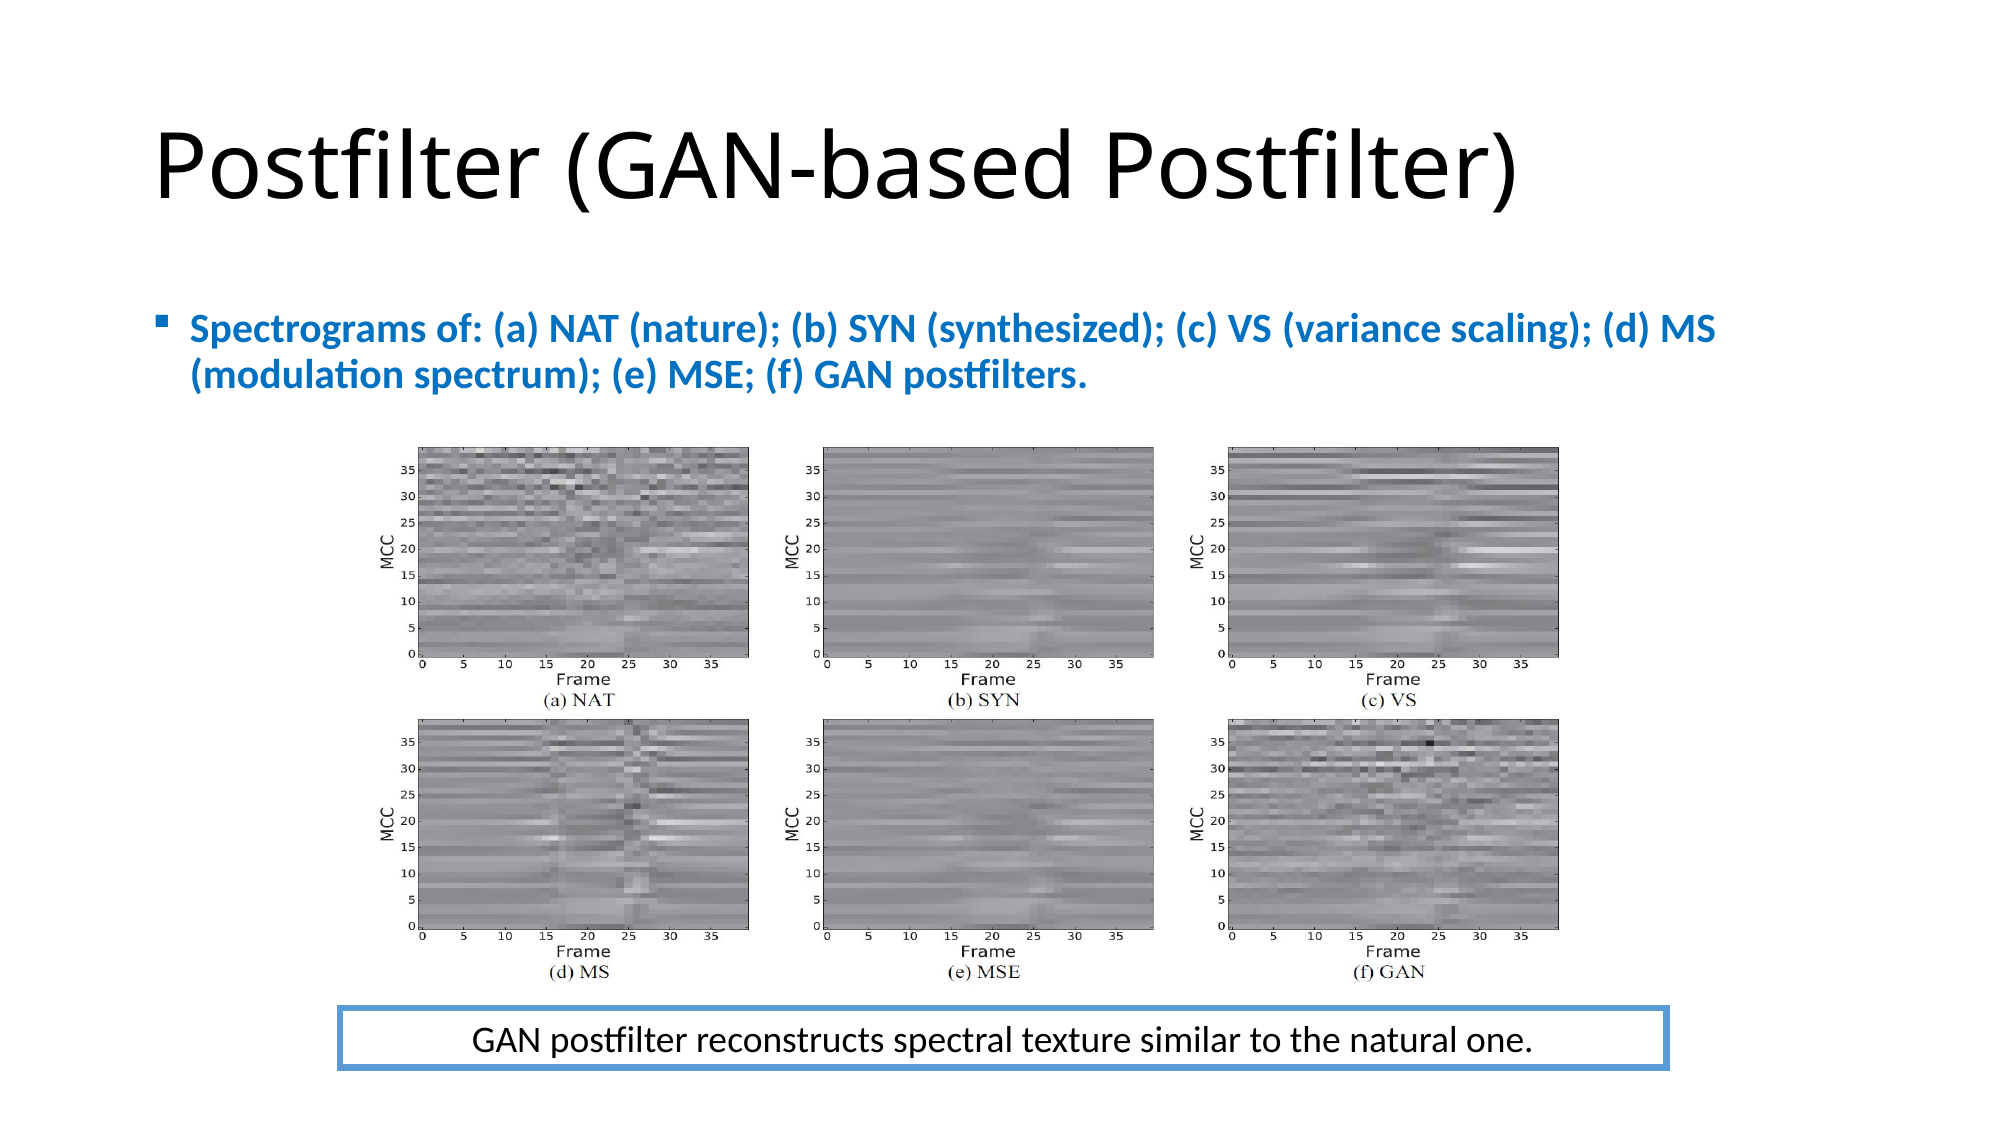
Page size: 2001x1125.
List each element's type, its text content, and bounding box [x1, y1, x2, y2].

list Spectrograms of: (a) NAT (nature); (b) SYN (synthesized); (c) VS (variance scaling); (d) MS (modulation spectrum); (e) MSE; (f) GAN postfilters. [137, 299, 1863, 1014]
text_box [340, 416, 1667, 1069]
title Postfilter (GAN-based Postfilter) [137, 59, 1863, 278]
